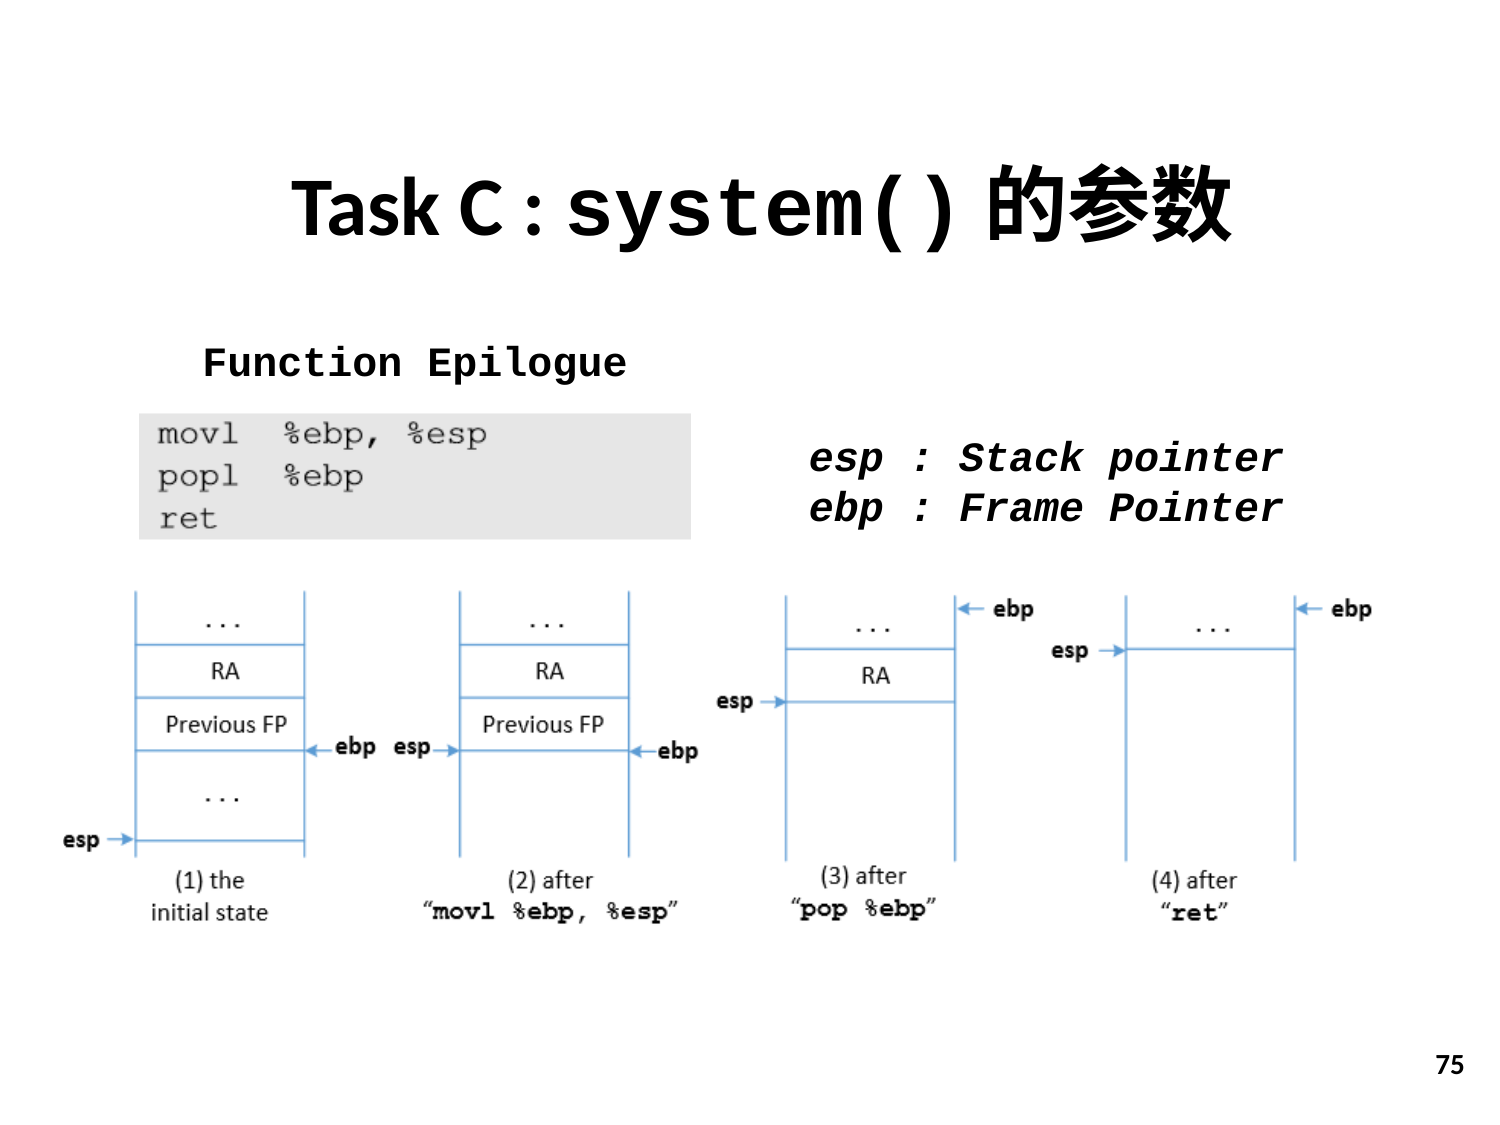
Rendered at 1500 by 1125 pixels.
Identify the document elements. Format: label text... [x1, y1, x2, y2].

slide_number 75 [1389, 1019, 1481, 1107]
text_box Function Epilogue [89, 319, 741, 381]
picture [63, 409, 1403, 933]
title Task C : system()的参数 [63, 121, 1462, 216]
text_box esp : Stack pointer ebp : Frame Pointer [777, 415, 1315, 540]
